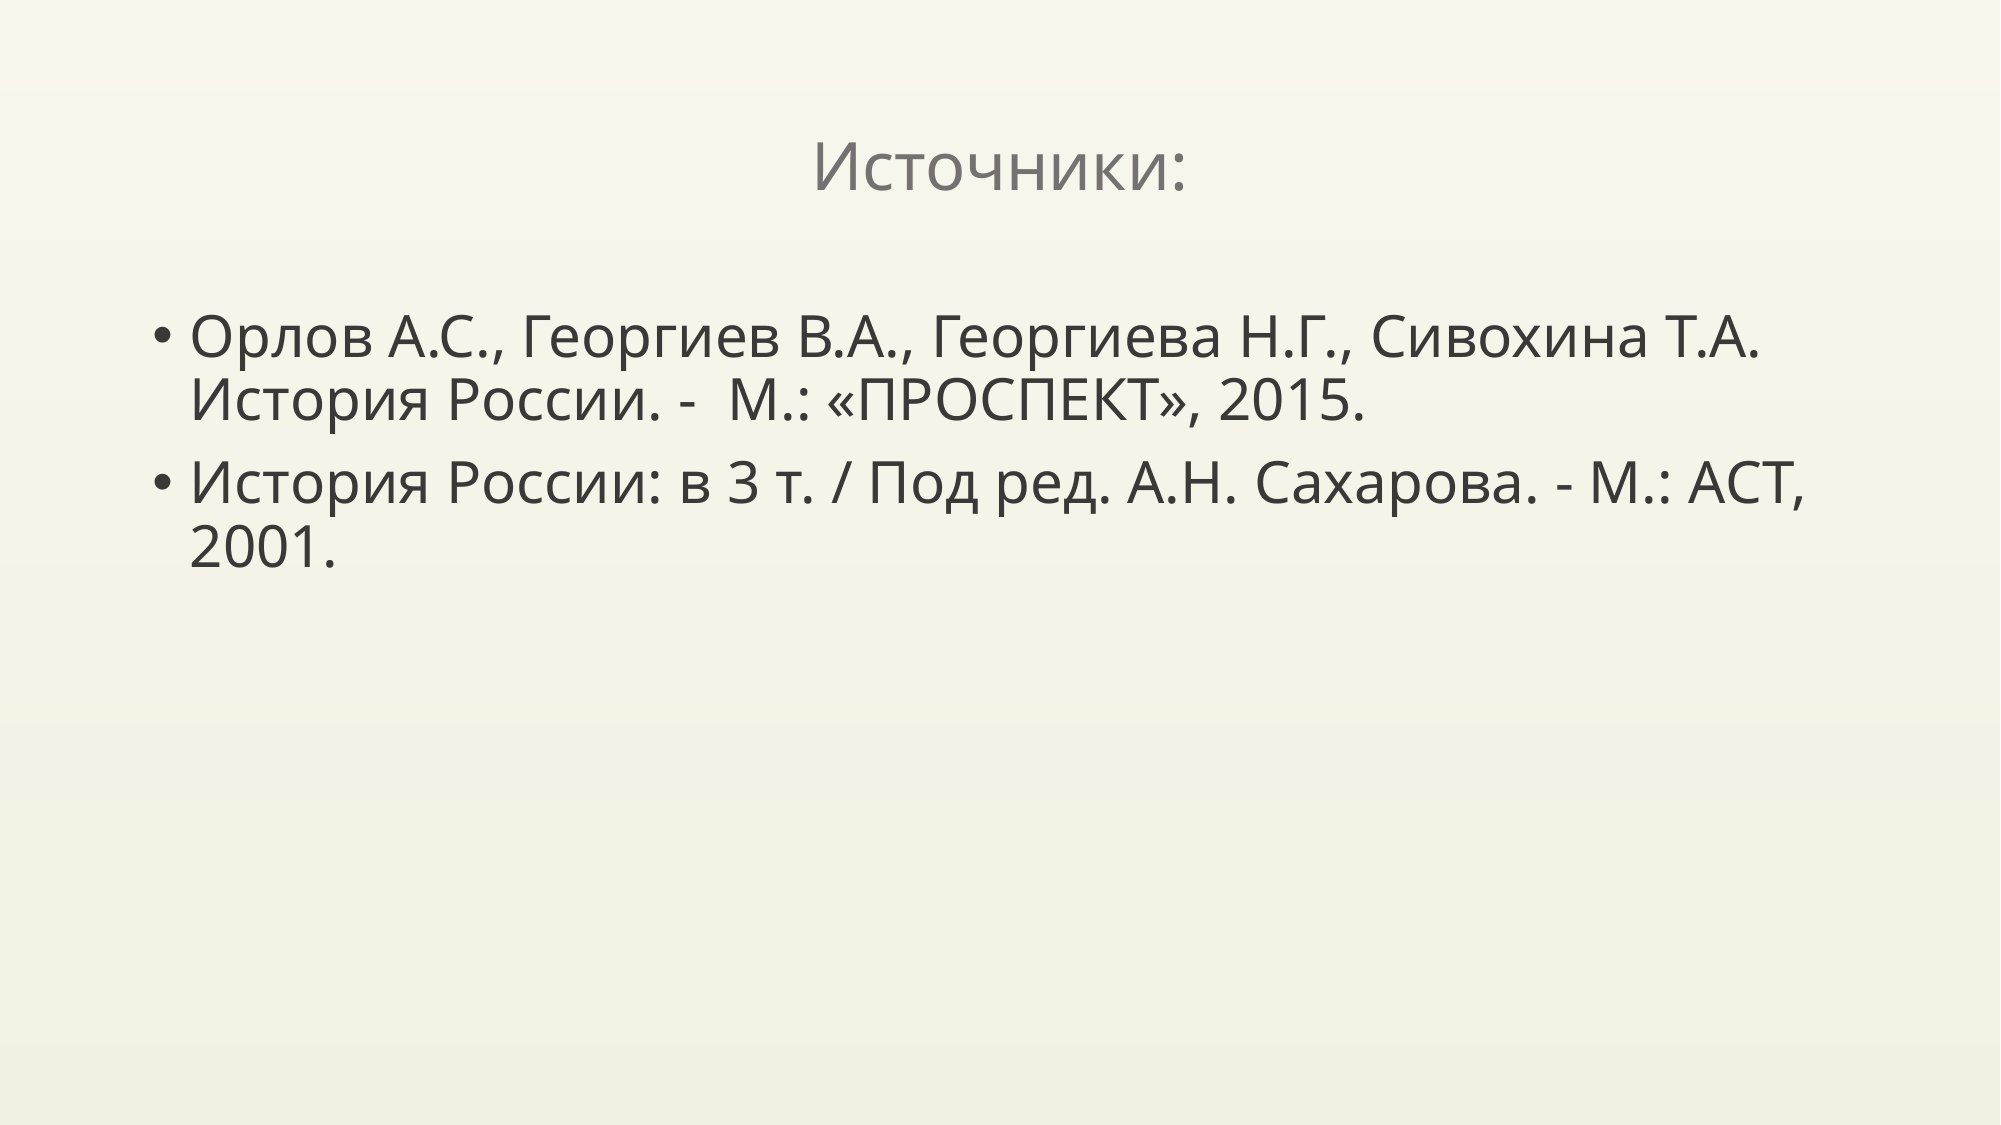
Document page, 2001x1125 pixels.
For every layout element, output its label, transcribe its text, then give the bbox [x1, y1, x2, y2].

title Источники: [137, 59, 1863, 278]
list Орлов А.С., Георгиев В.А., Георгиева Н.Г., Сивохина Т.А. История России. - М.: «ПРОСПЕКТ», 2015. История России: в 3 т. / Под ред. А.Н. Сахарова. - М.: АСТ, 2001. [137, 299, 1863, 1014]
